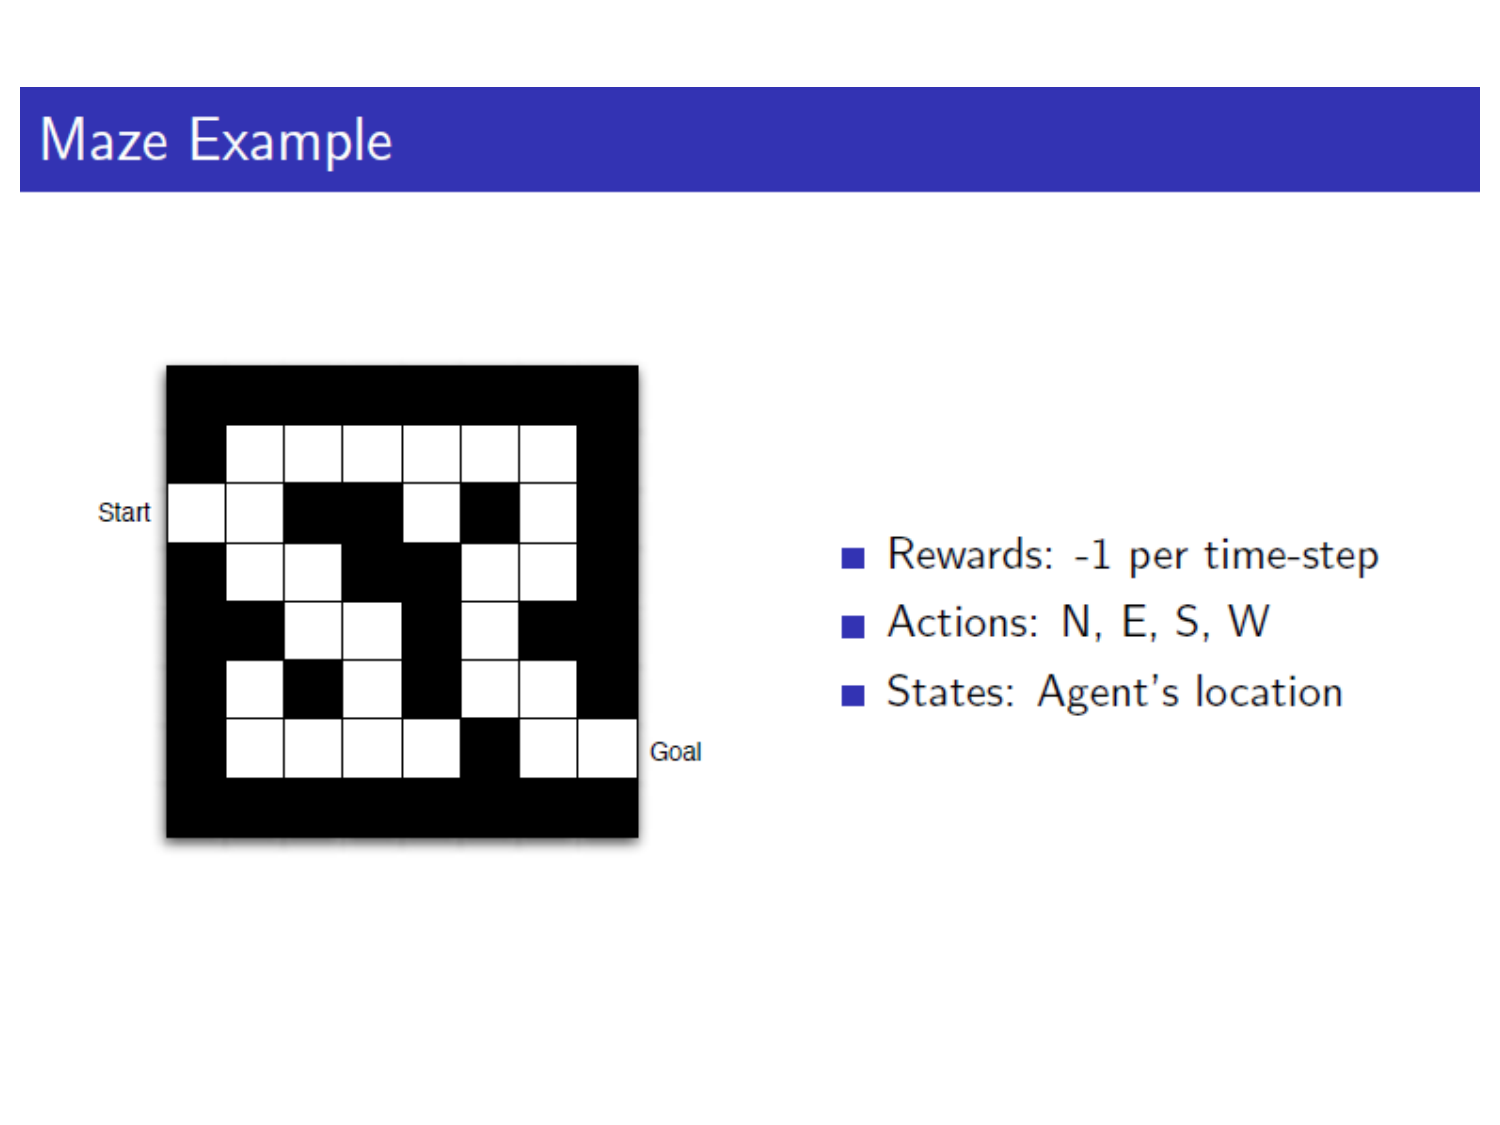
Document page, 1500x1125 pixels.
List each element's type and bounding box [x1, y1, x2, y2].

picture [19, 87, 1481, 1038]
